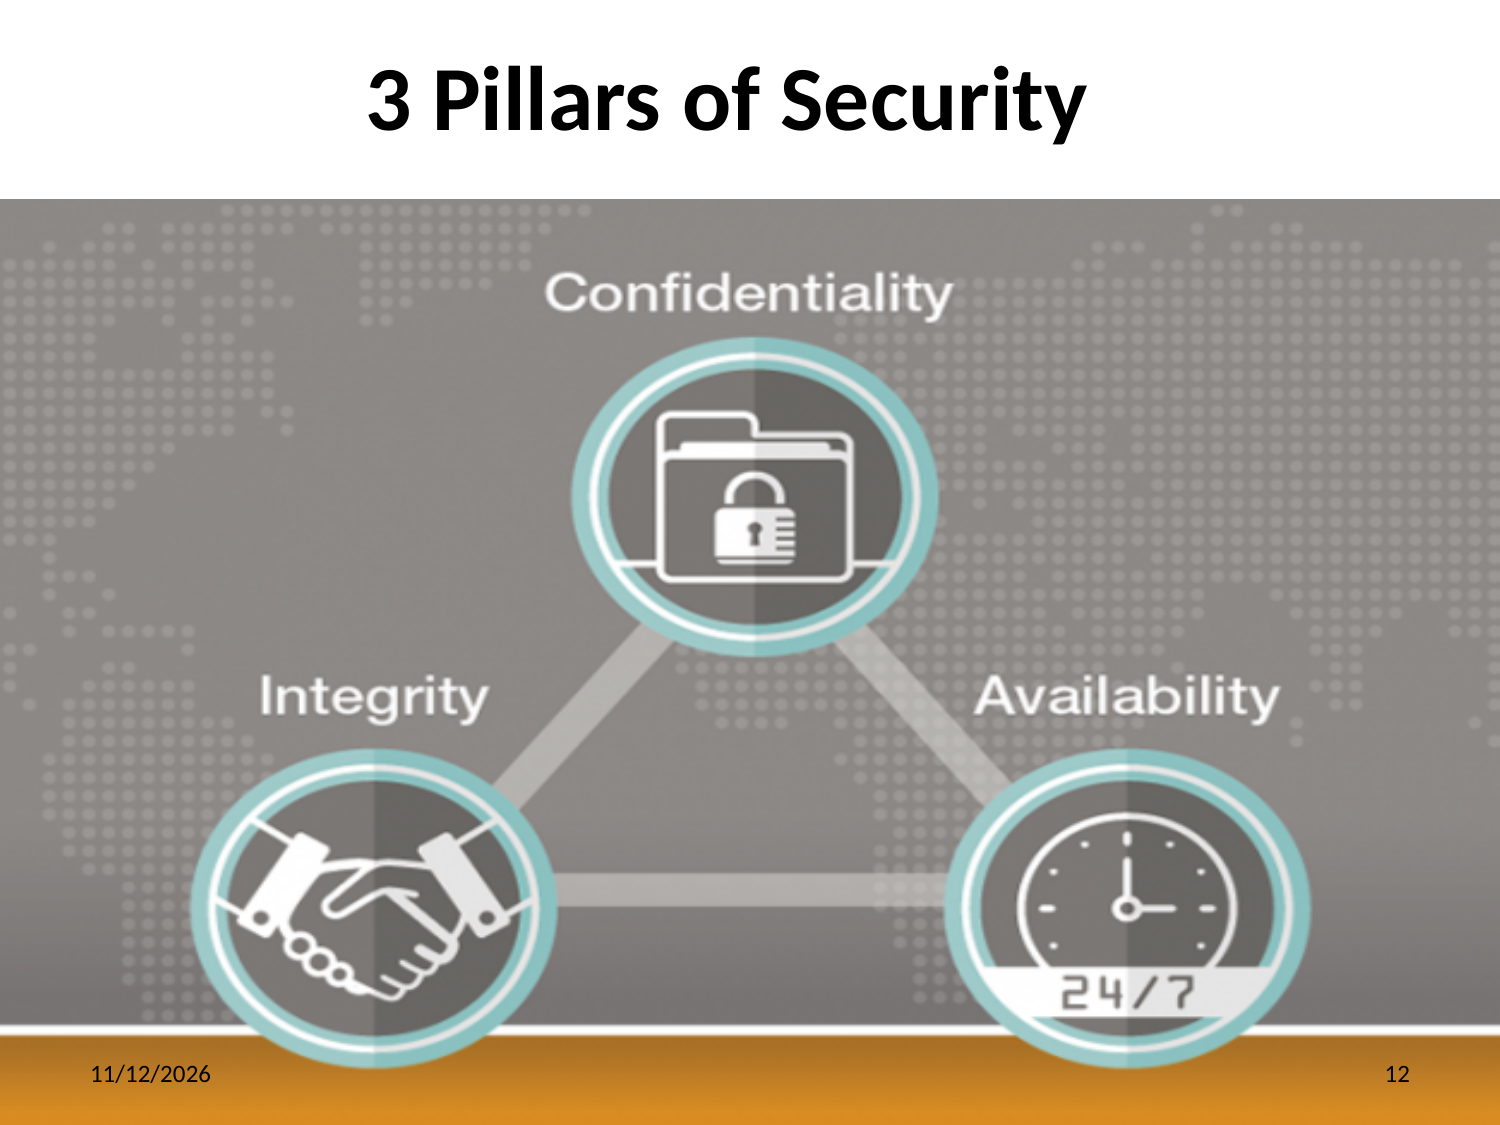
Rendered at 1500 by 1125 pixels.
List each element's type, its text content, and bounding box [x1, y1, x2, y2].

title 3 Pillars of Security [62, 0, 1413, 188]
picture [0, 199, 1500, 1125]
